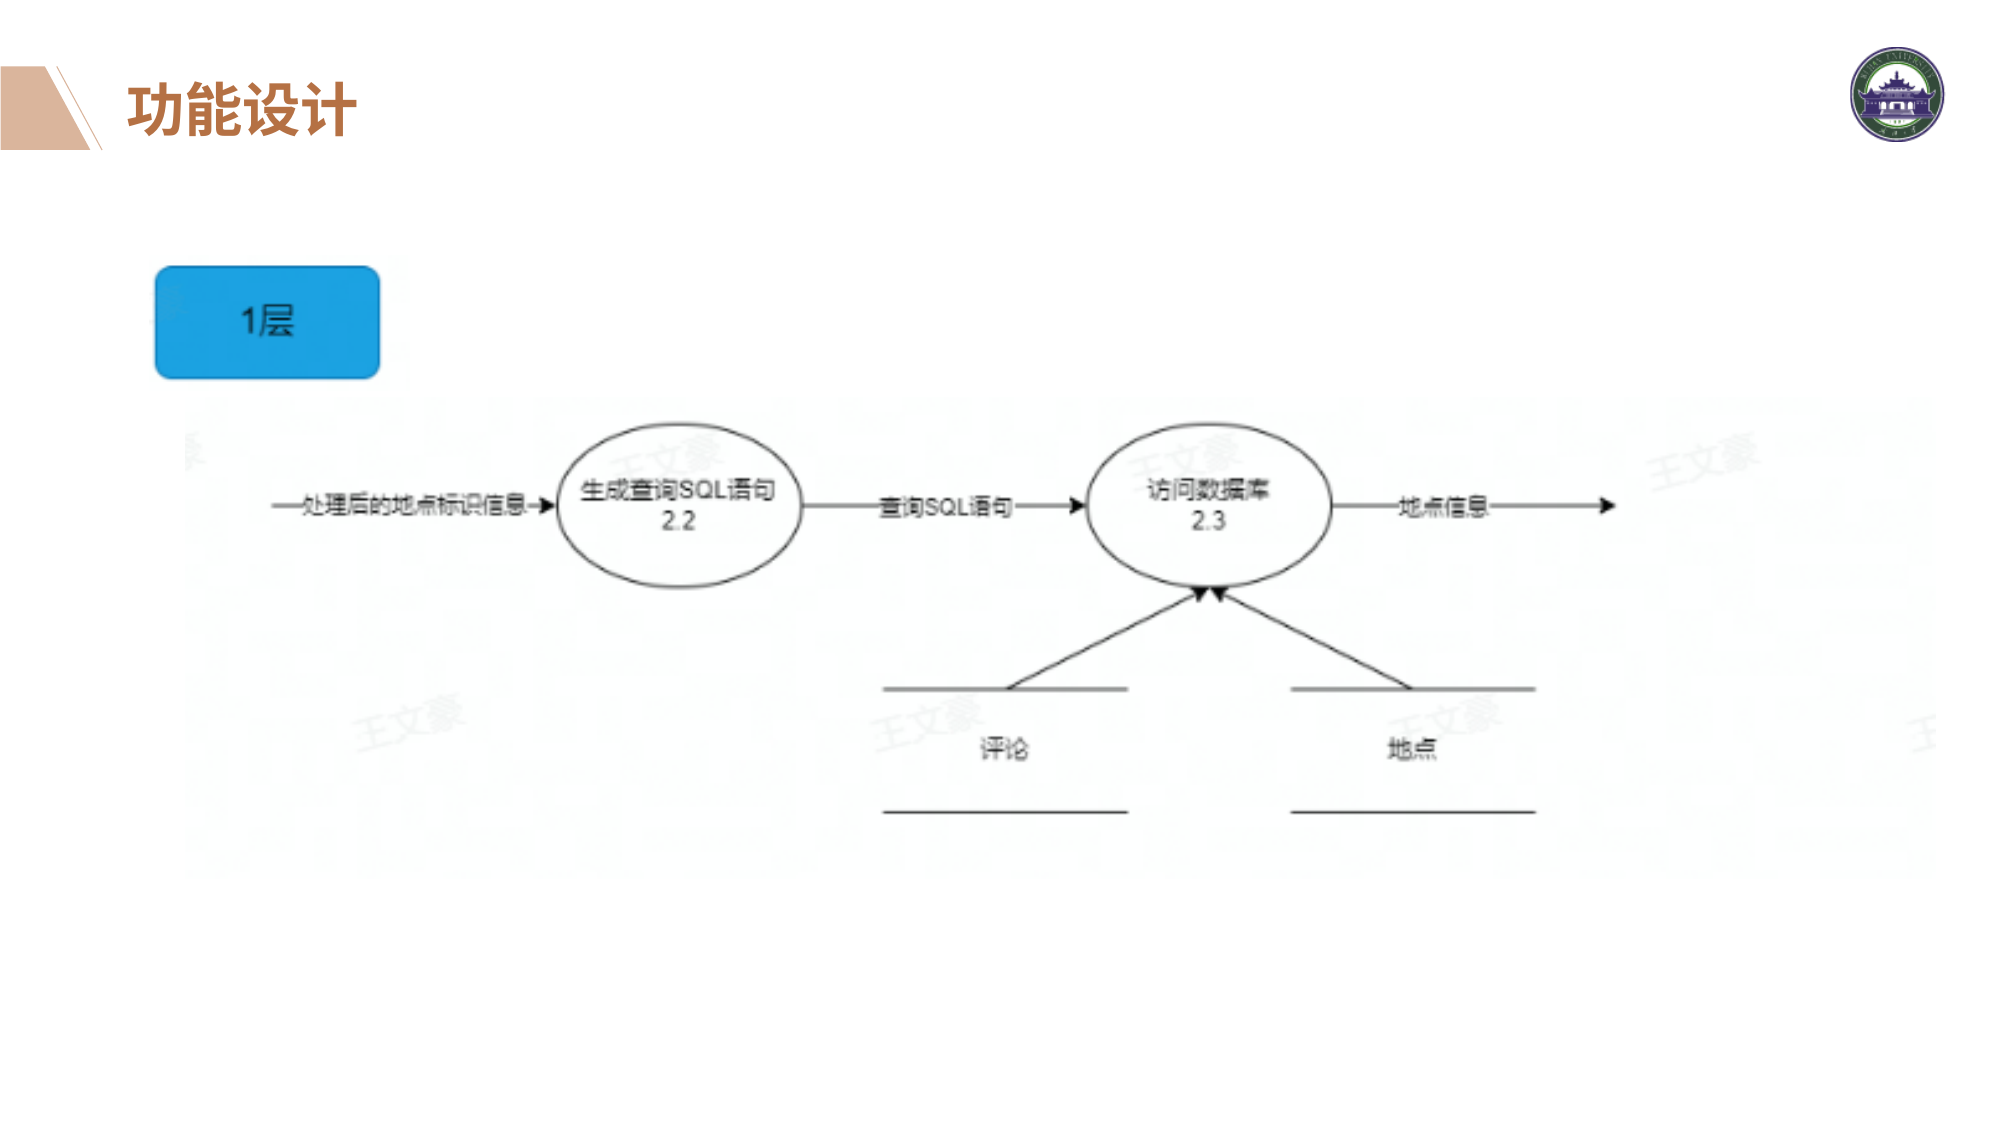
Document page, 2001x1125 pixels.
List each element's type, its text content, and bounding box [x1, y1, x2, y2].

text_box 功能设计 [125, 72, 430, 143]
picture [184, 397, 1936, 879]
picture [1850, 47, 1954, 150]
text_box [56, 66, 103, 150]
text_box [0, 65, 93, 151]
picture [149, 255, 410, 391]
